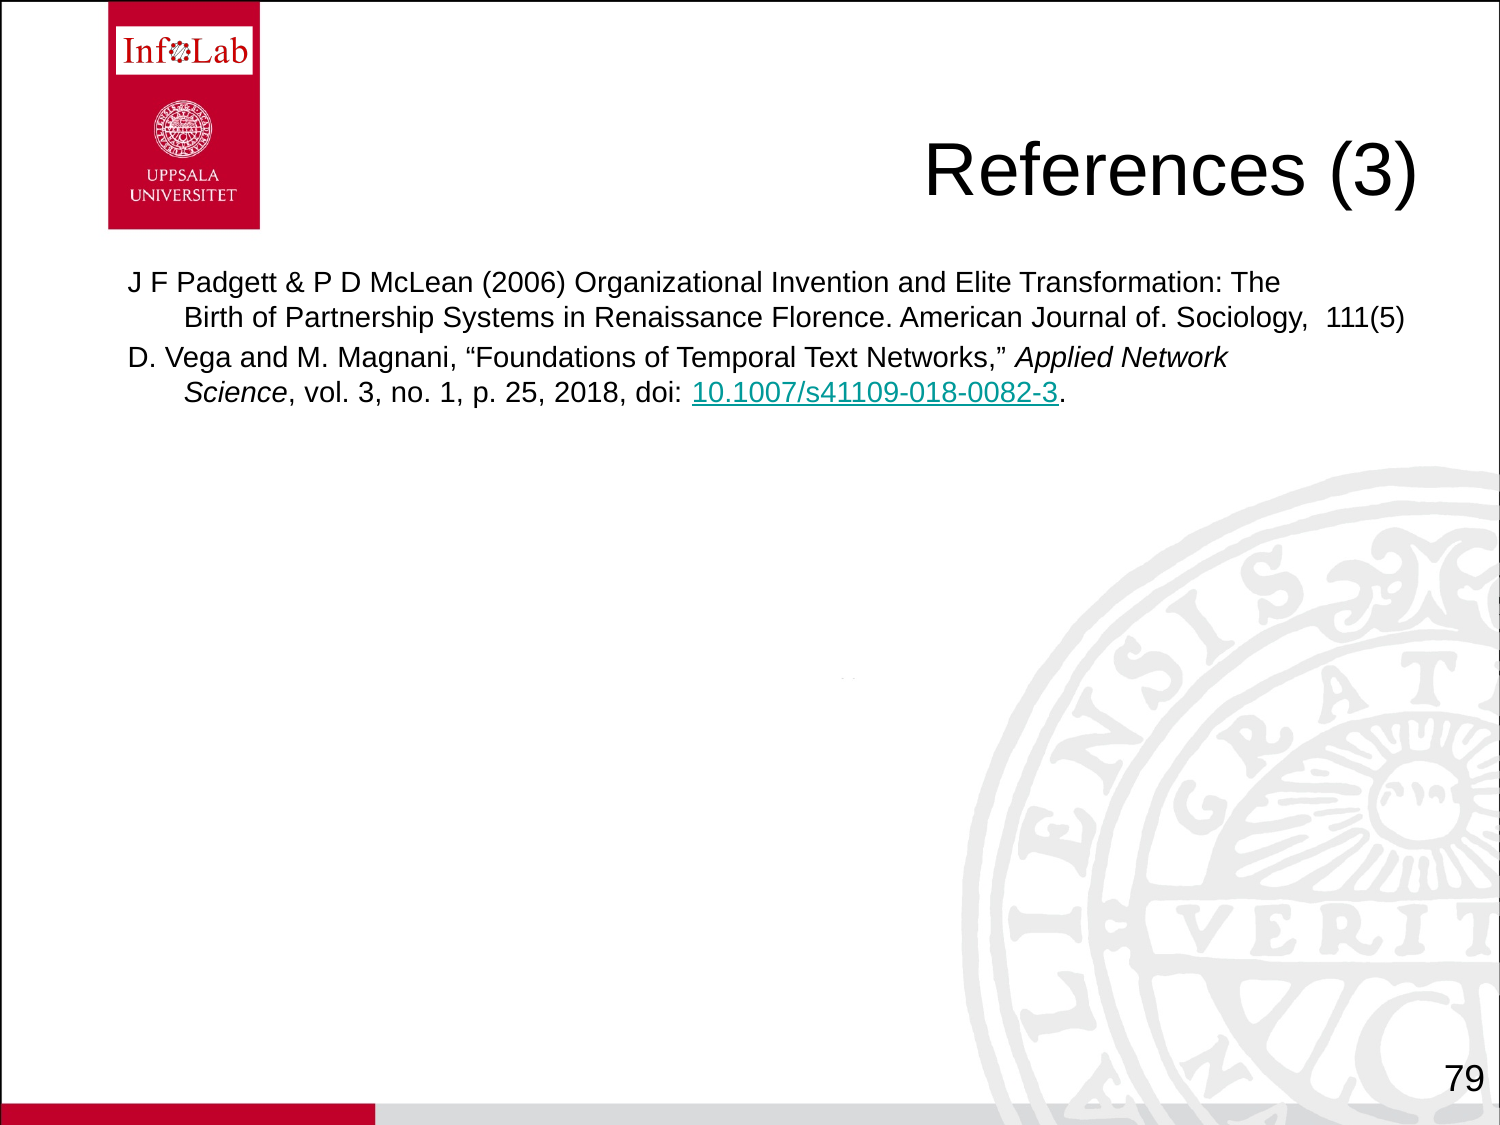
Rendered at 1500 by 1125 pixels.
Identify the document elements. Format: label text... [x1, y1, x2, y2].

title References (3) [289, 99, 1436, 232]
picture [0, 0, 1500, 1125]
list J F Padgett & P D McLean (2006) Organizational Invention and Elite Transformation: The Birth of Partnership Systems in Renaissance Florence. American Journal of. Sociology, 111(5) D. Vega and M. Magnani, “Foundations of Temporal Text Networks,” Applied Network Science, vol. 3, no. 1, p. 25, 2018, doi: 10.1007/s41109-018-0082-3. [112, 255, 1436, 1047]
